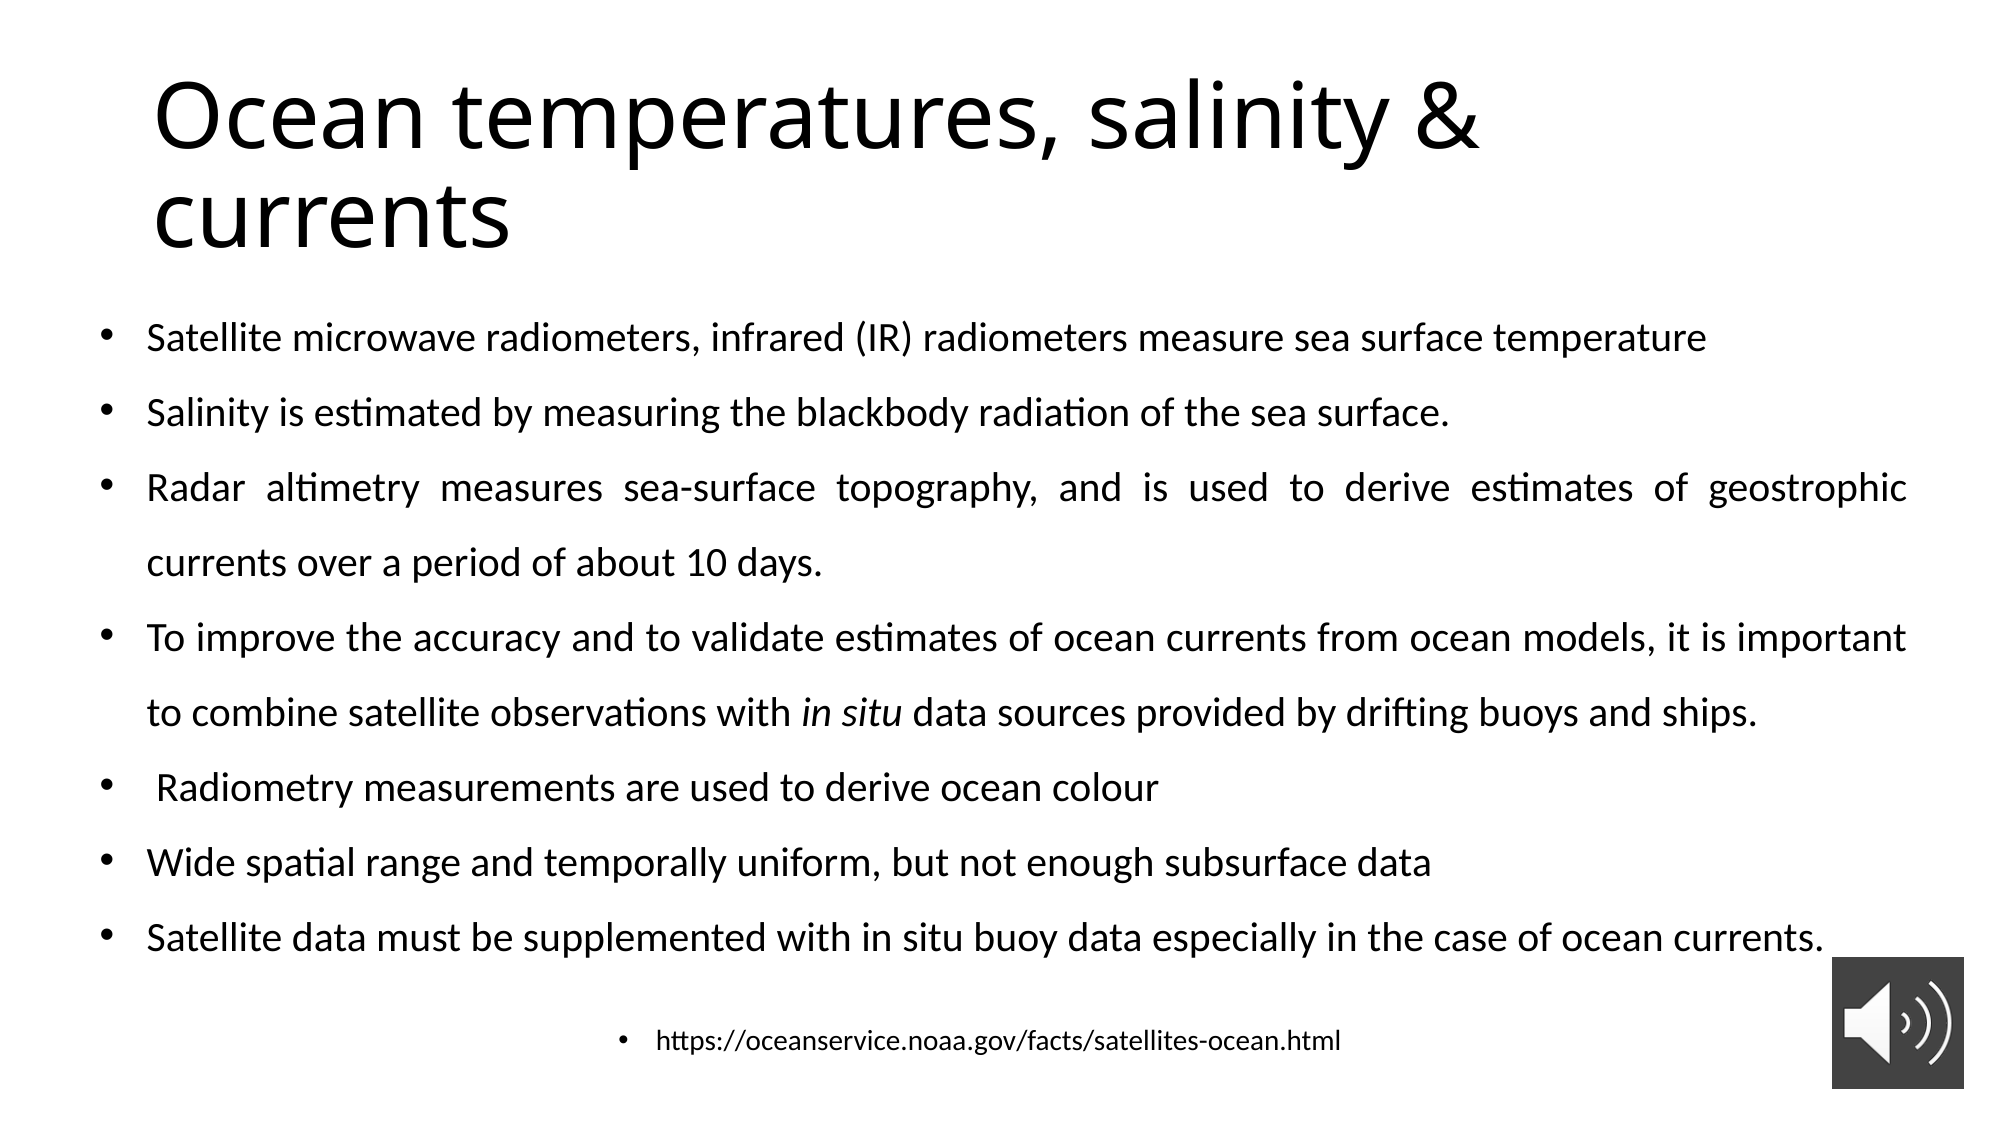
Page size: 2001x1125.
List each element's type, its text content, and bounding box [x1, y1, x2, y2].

title Ocean temperatures, salinity & currents [137, 59, 1863, 277]
text_box Satellite microwave radiometers, infrared (IR) radiometers measure sea surface temperature Salinity is estimated by measuring the blackbody radiation of the sea surface. Radar altimetry measures sea-surface topography, and is used to derive estimates of geostrophic currents over a period of about 10 days. To improve the accuracy and to validate estimates of ocean currents from ocean models, it is important to combine satellite observations with in situ data sources provided by drifting buoys and ships. Radiometry measurements are used to derive ocean colour Wide spatial range and temporally uniform, but not enough subsurface data Satellite data must be supplemented with in situ buoy data especially in the case of ocean currents. [84, 277, 1923, 1042]
list https://oceanservice.noaa.gov/facts/satellites-ocean.html [117, 1042, 1831, 1068]
picture [1831, 956, 1965, 1090]
